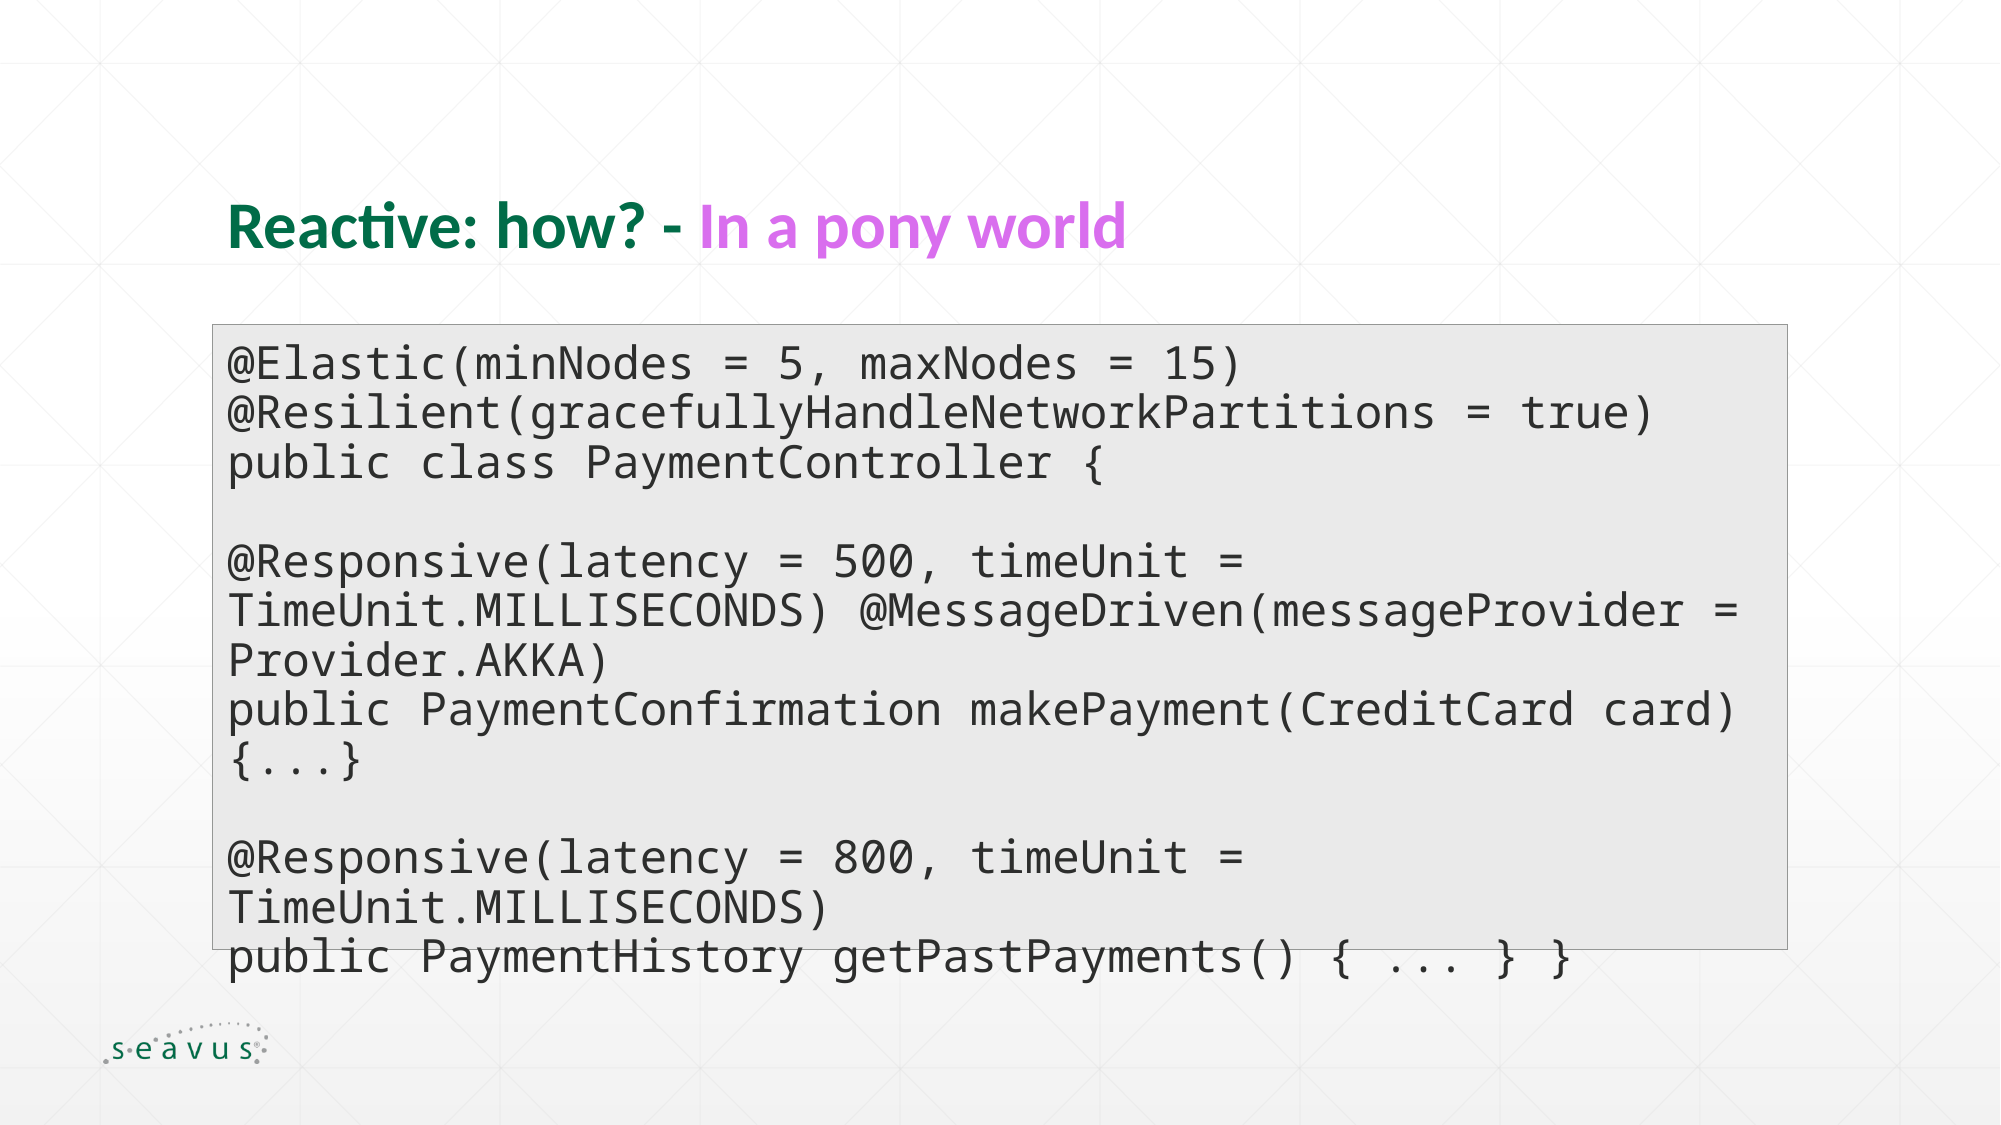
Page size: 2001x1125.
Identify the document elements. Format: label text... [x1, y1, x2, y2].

title Reactive: how? - In a pony world [212, 82, 1788, 271]
list @Elastic(minNodes = 5, maxNodes = 15) @Resilient(gracefullyHandleNetworkPartitions = true) public class PaymentController { @Responsive(latency = 500, timeUnit = TimeUnit.MILLISECONDS) @MessageDriven(messageProvider = Provider.AKKA) public PaymentConfirmation makePayment(CreditCard card) {...} @Responsive(latency = 800, timeUnit = TimeUnit.MILLISECONDS) public PaymentHistory getPastPayments() { ... } } [212, 324, 1788, 950]
picture [103, 1022, 268, 1064]
